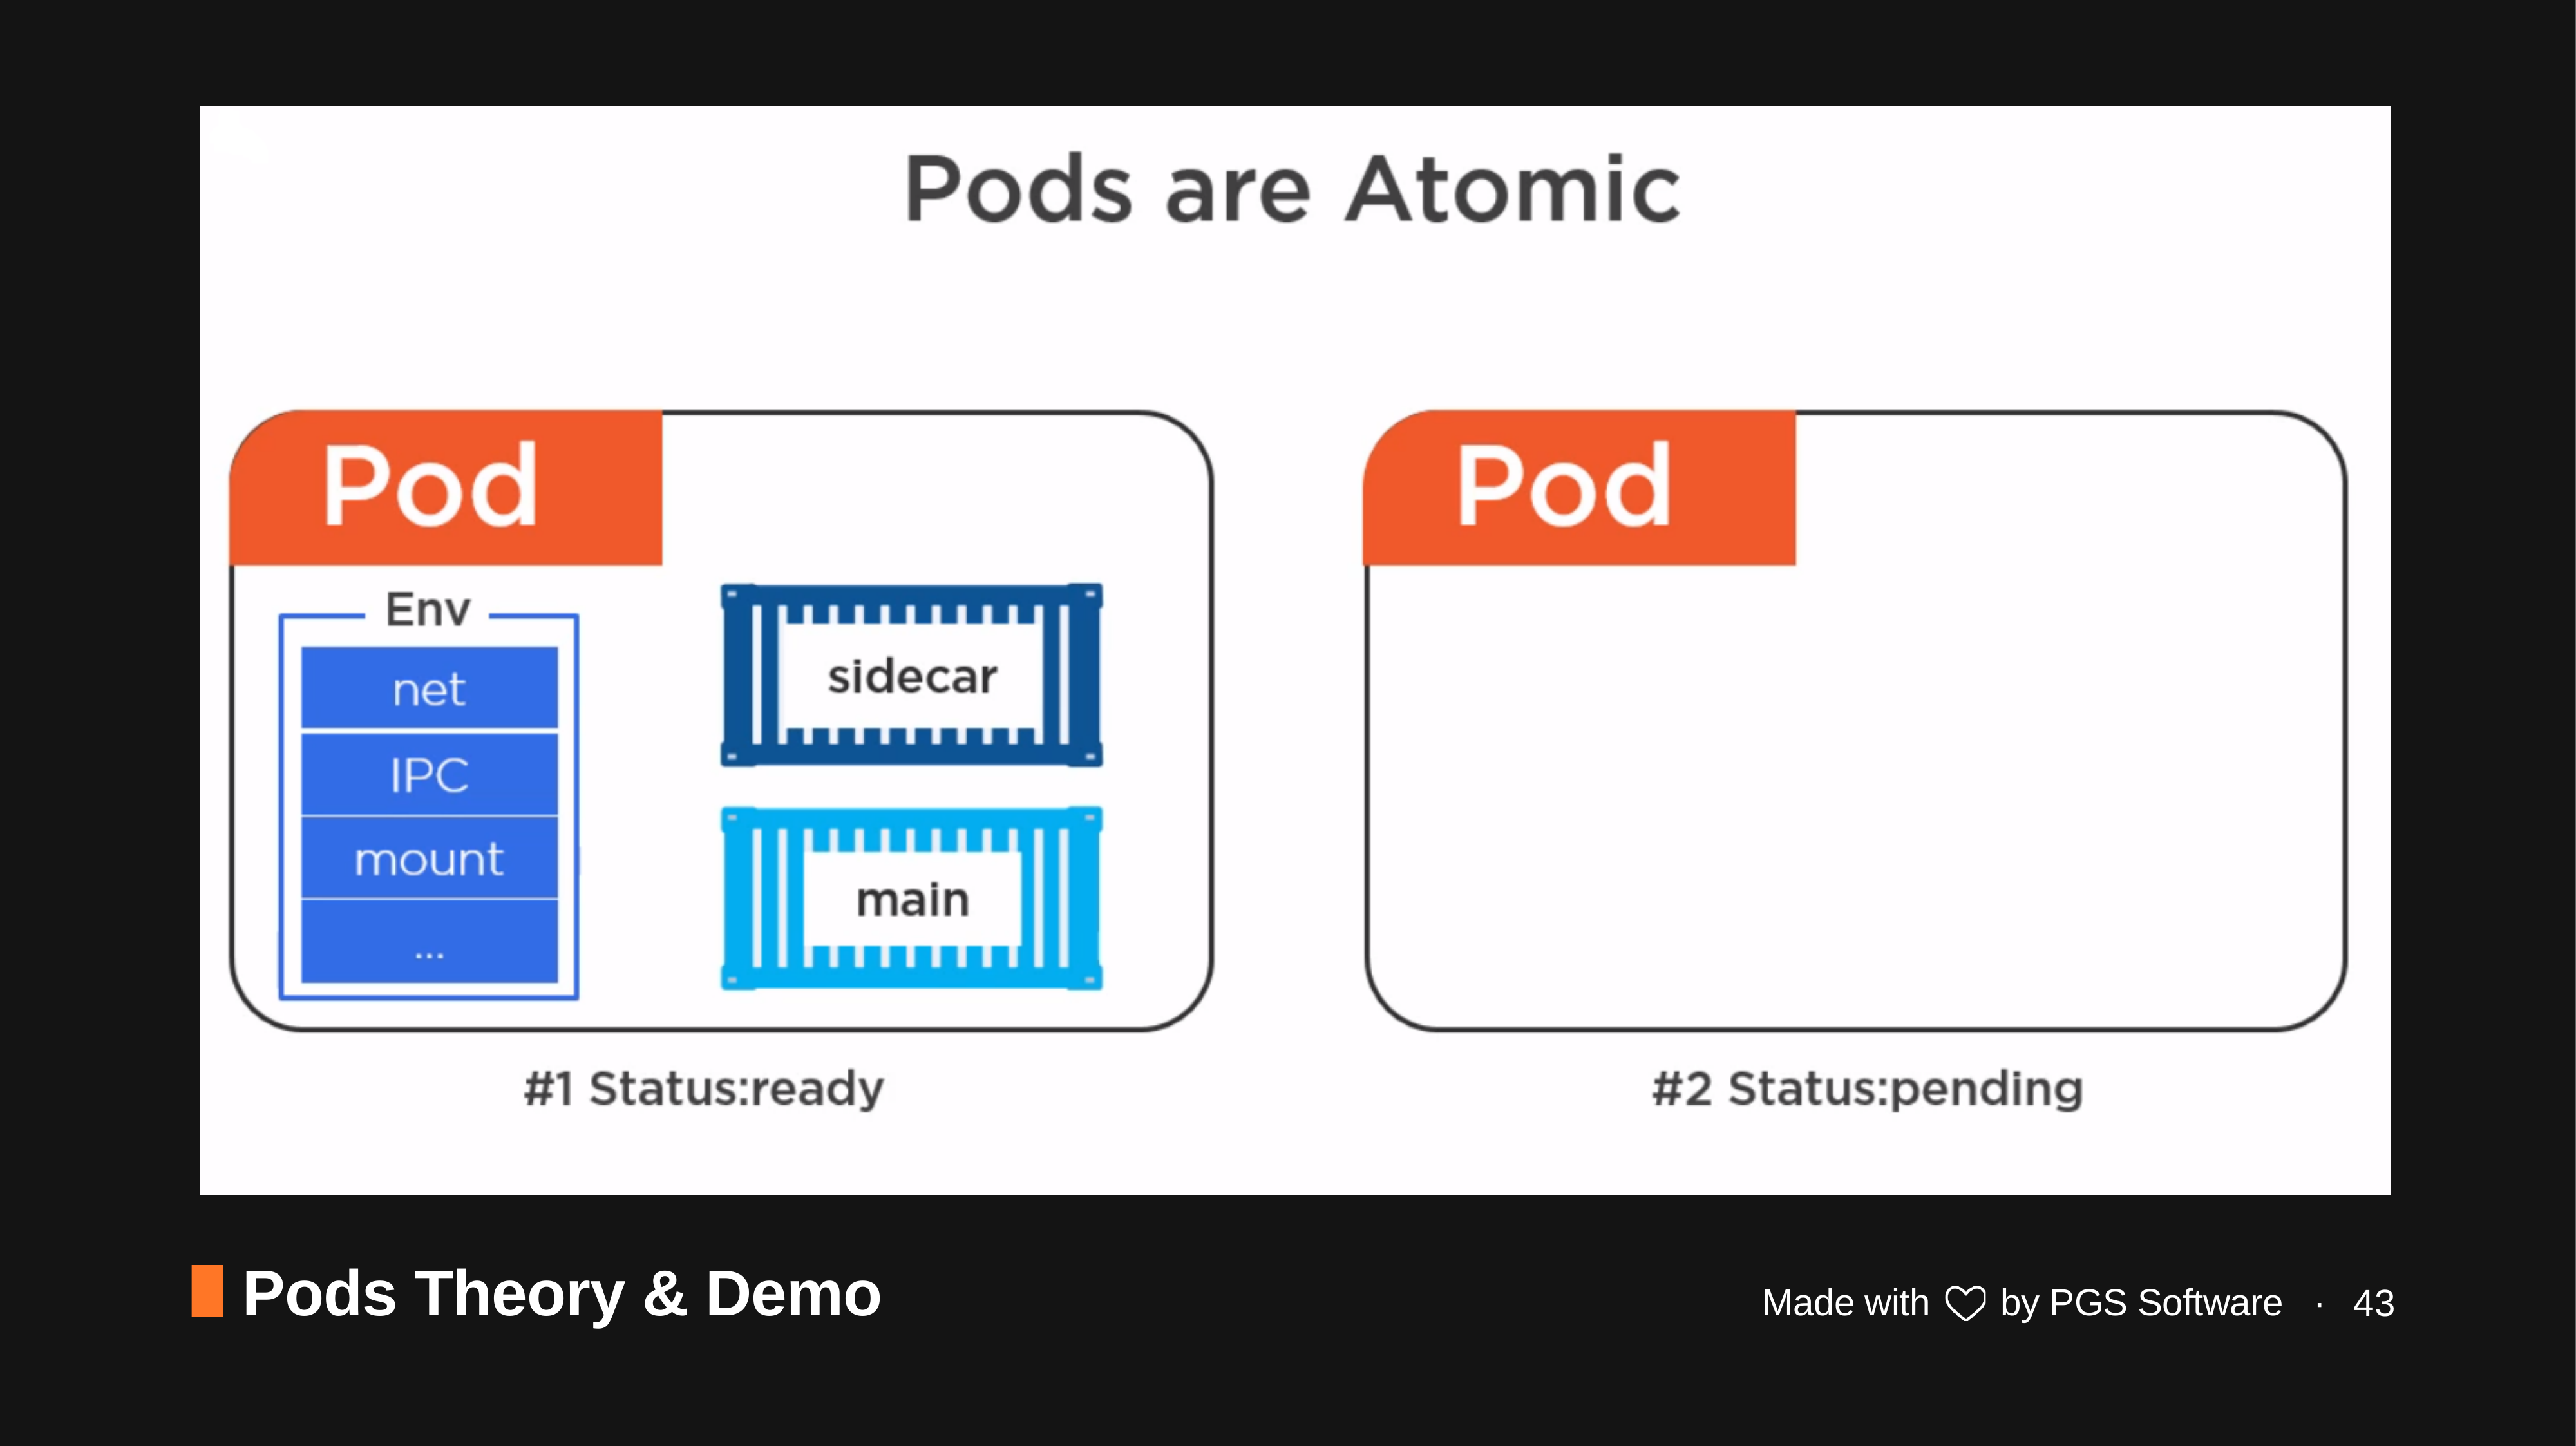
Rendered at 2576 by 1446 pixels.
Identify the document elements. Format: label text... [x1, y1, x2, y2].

list Pods Theory & Demo [233, 1246, 1494, 1334]
picture [200, 106, 2391, 1195]
slide_number 43 [2344, 1274, 2427, 1329]
